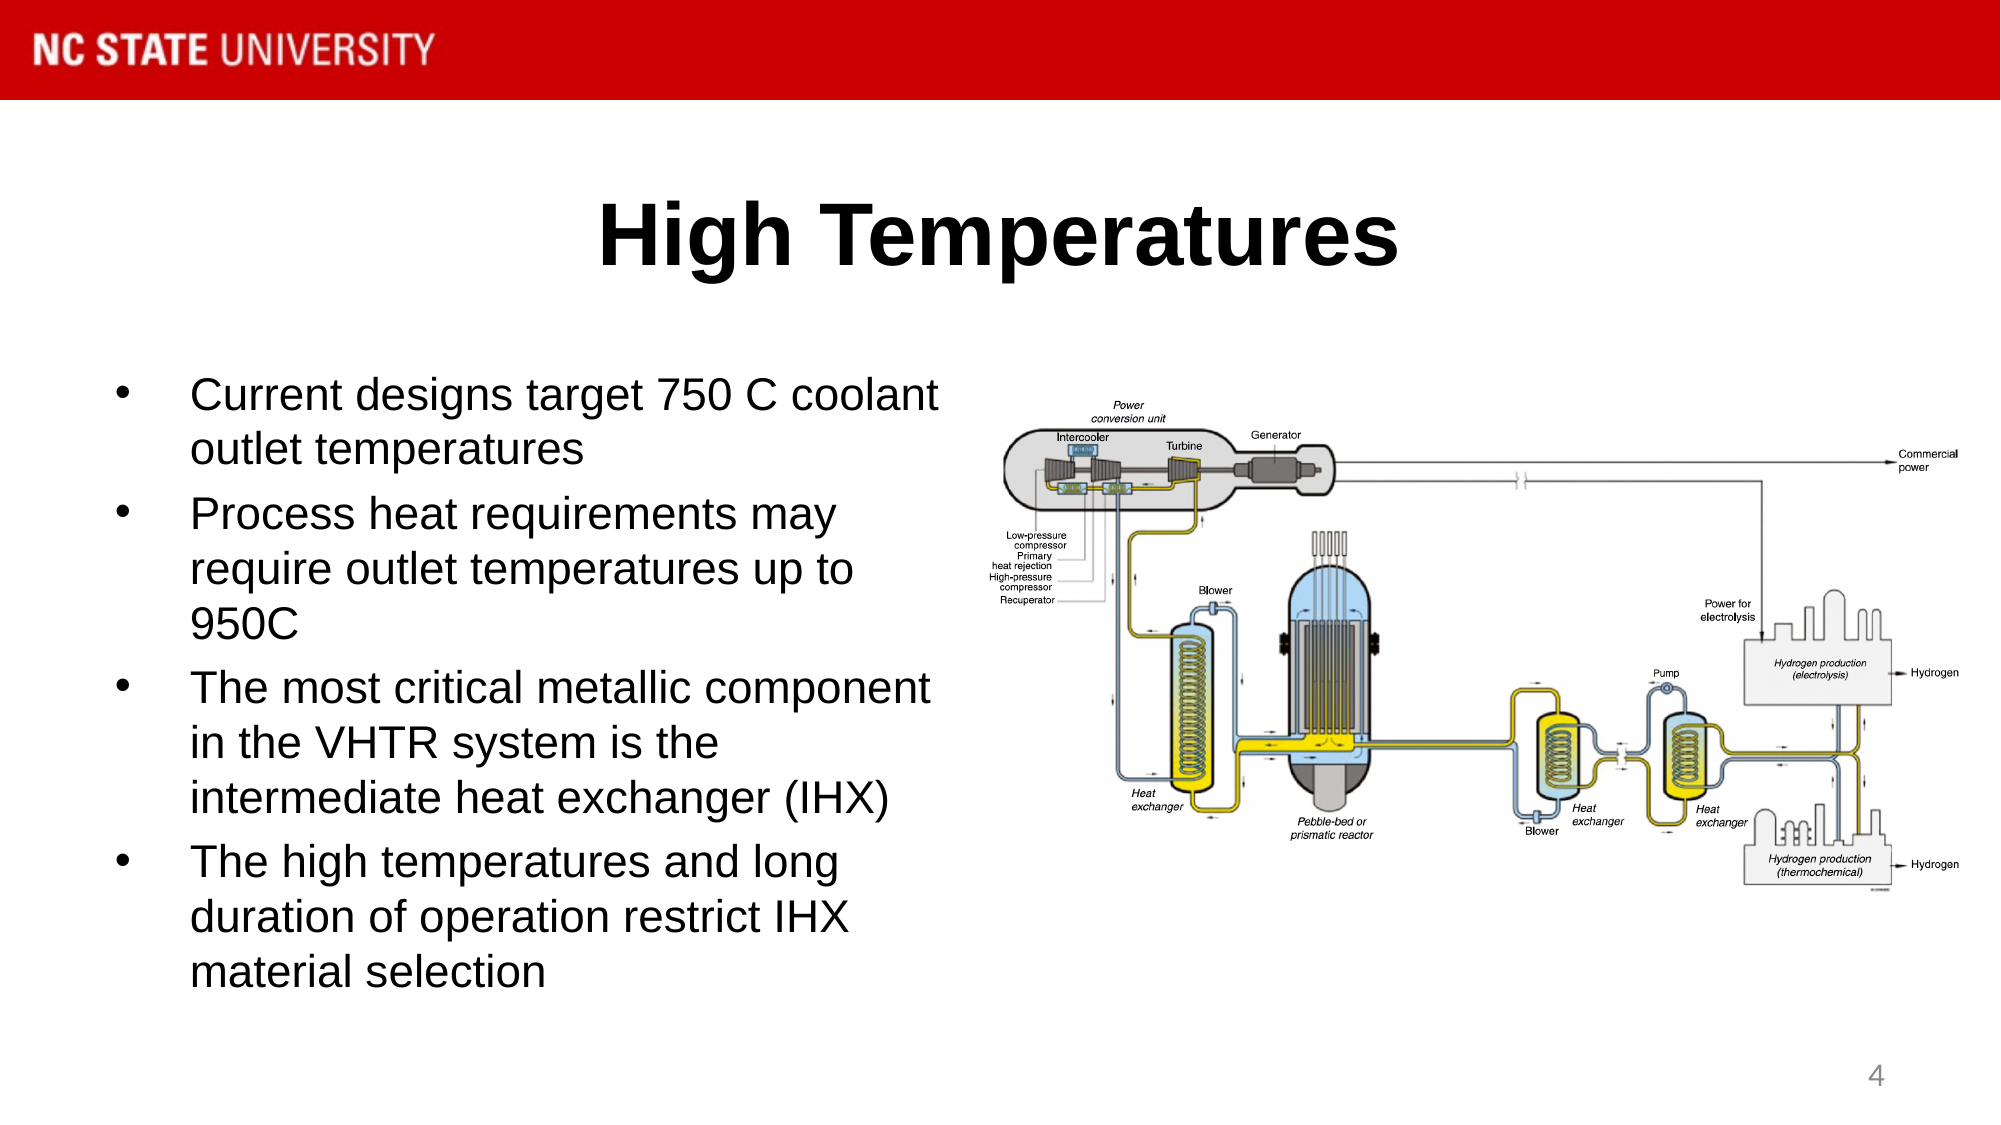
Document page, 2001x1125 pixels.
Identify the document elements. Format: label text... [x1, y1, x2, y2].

picture [0, 0, 2001, 100]
title High Temperatures [99, 142, 1900, 318]
list Current designs target 750 C coolant outlet temperatures Process heat requirements may require outlet temperatures up to 950C The most critical metallic component in the VHTR system is the intermediate heat exchanger (IHX) The high temperatures and long duration of operation restrict IHX material selection [99, 356, 984, 1005]
picture [983, 385, 1969, 904]
slide_number 4 [1433, 1042, 1900, 1103]
